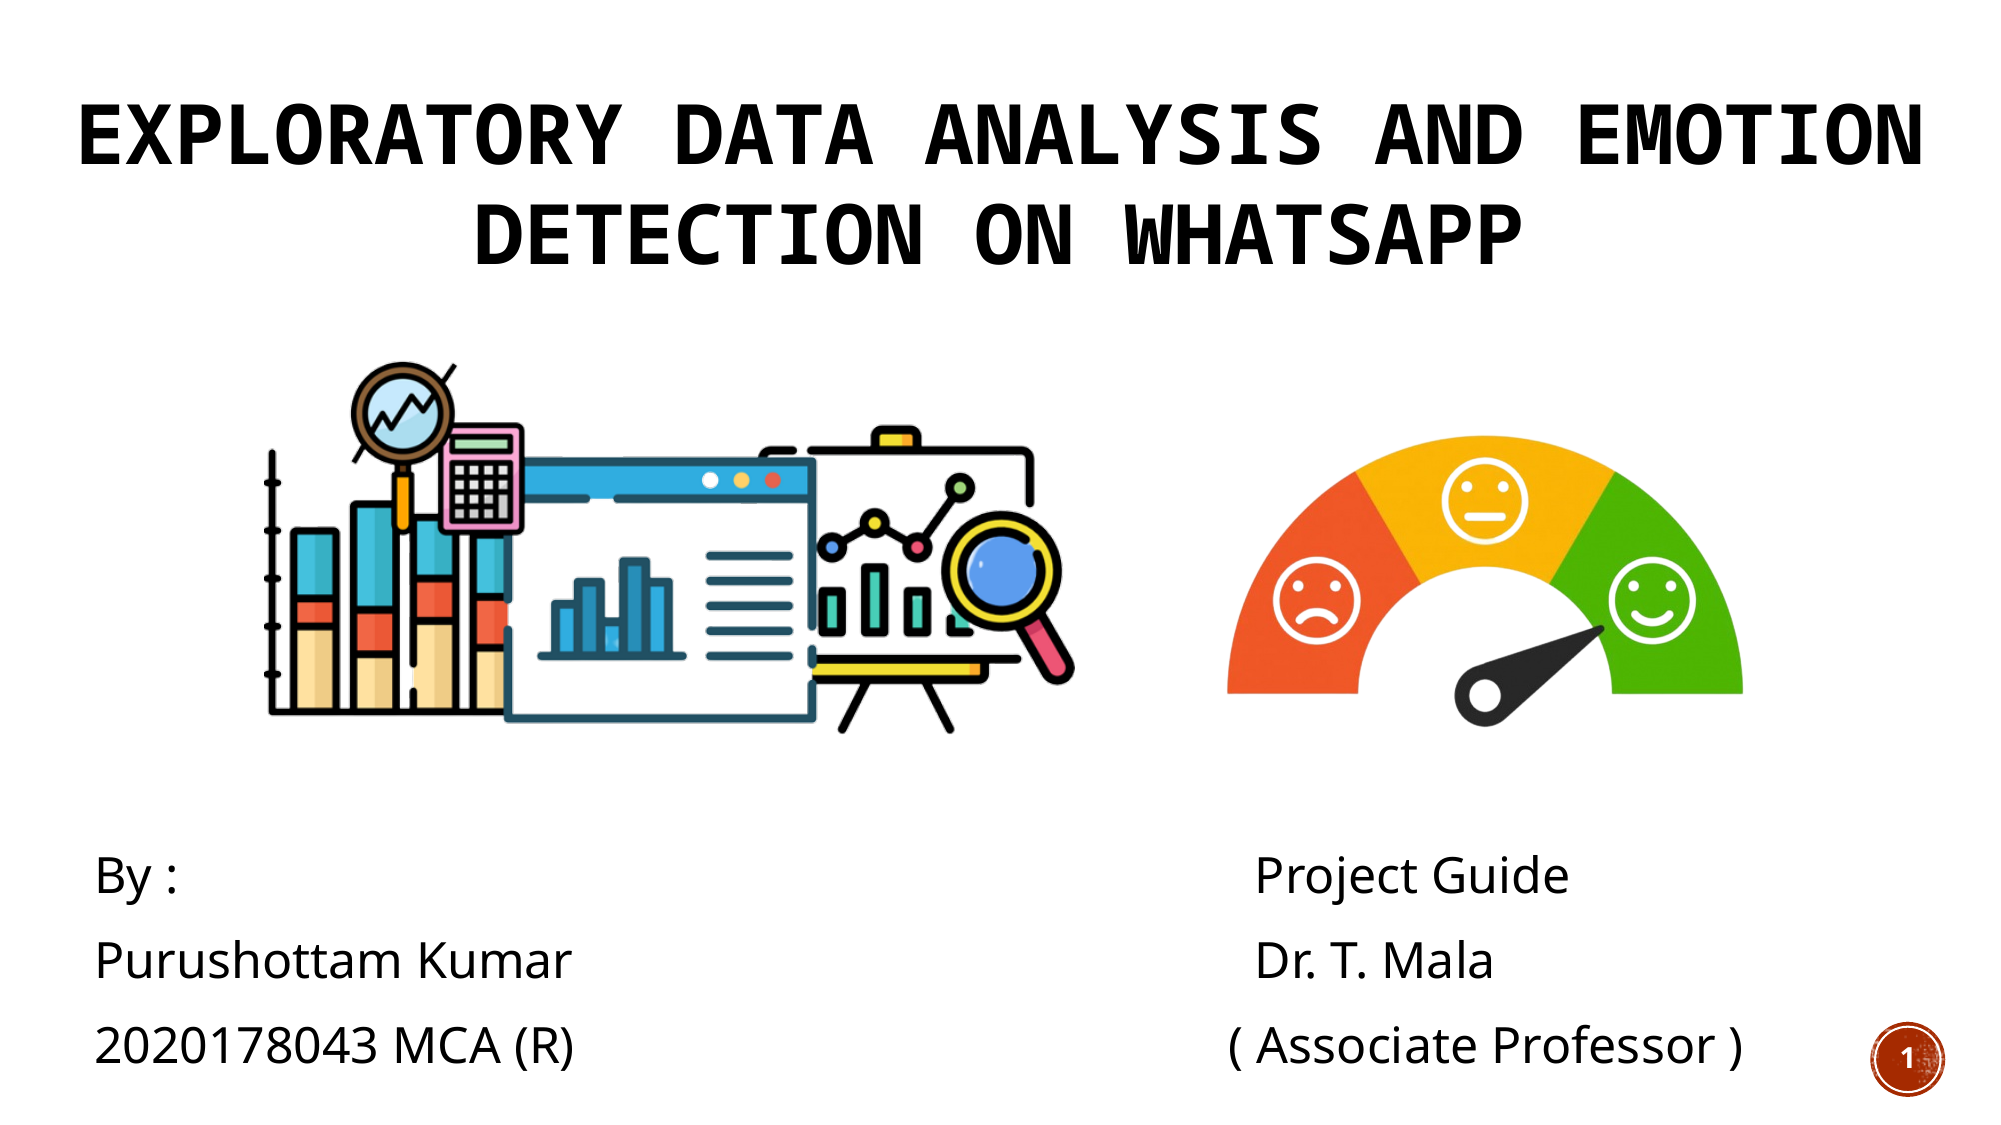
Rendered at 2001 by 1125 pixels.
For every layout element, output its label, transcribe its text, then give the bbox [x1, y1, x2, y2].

picture [264, 356, 1075, 759]
list By : Project Guide Purushottam Kumar Dr. T. Mala 2020178043 MCA (R) ( Associate Professor ) [14, 836, 1870, 1089]
title EXPLORATORY DATA ANALYSIS AND EMOTION DETECTION ON WHATSAPP [14, 11, 1986, 351]
slide_number 1 [1855, 1028, 1961, 1089]
picture [1216, 421, 1754, 739]
